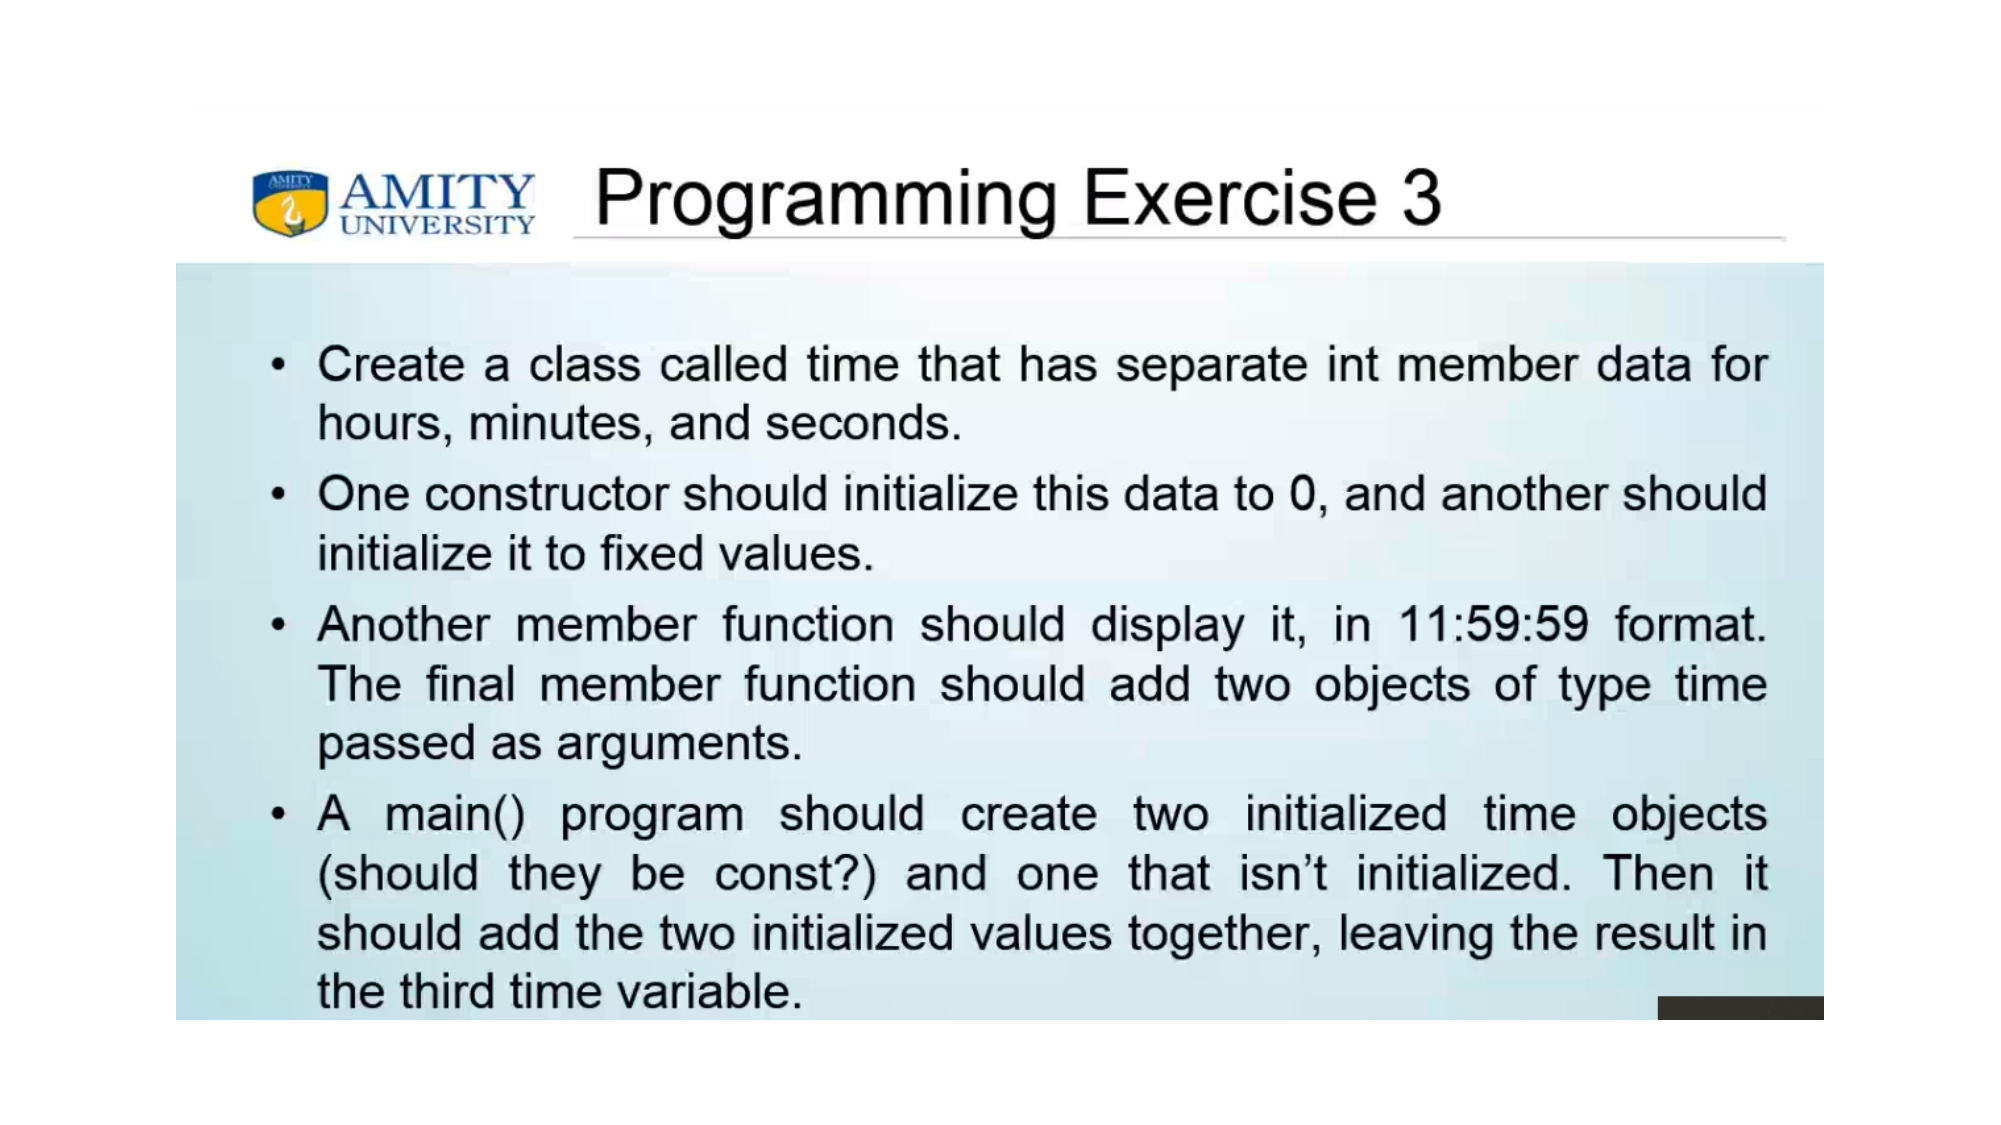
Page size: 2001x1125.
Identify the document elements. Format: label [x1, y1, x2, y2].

picture [176, 105, 1824, 1020]
